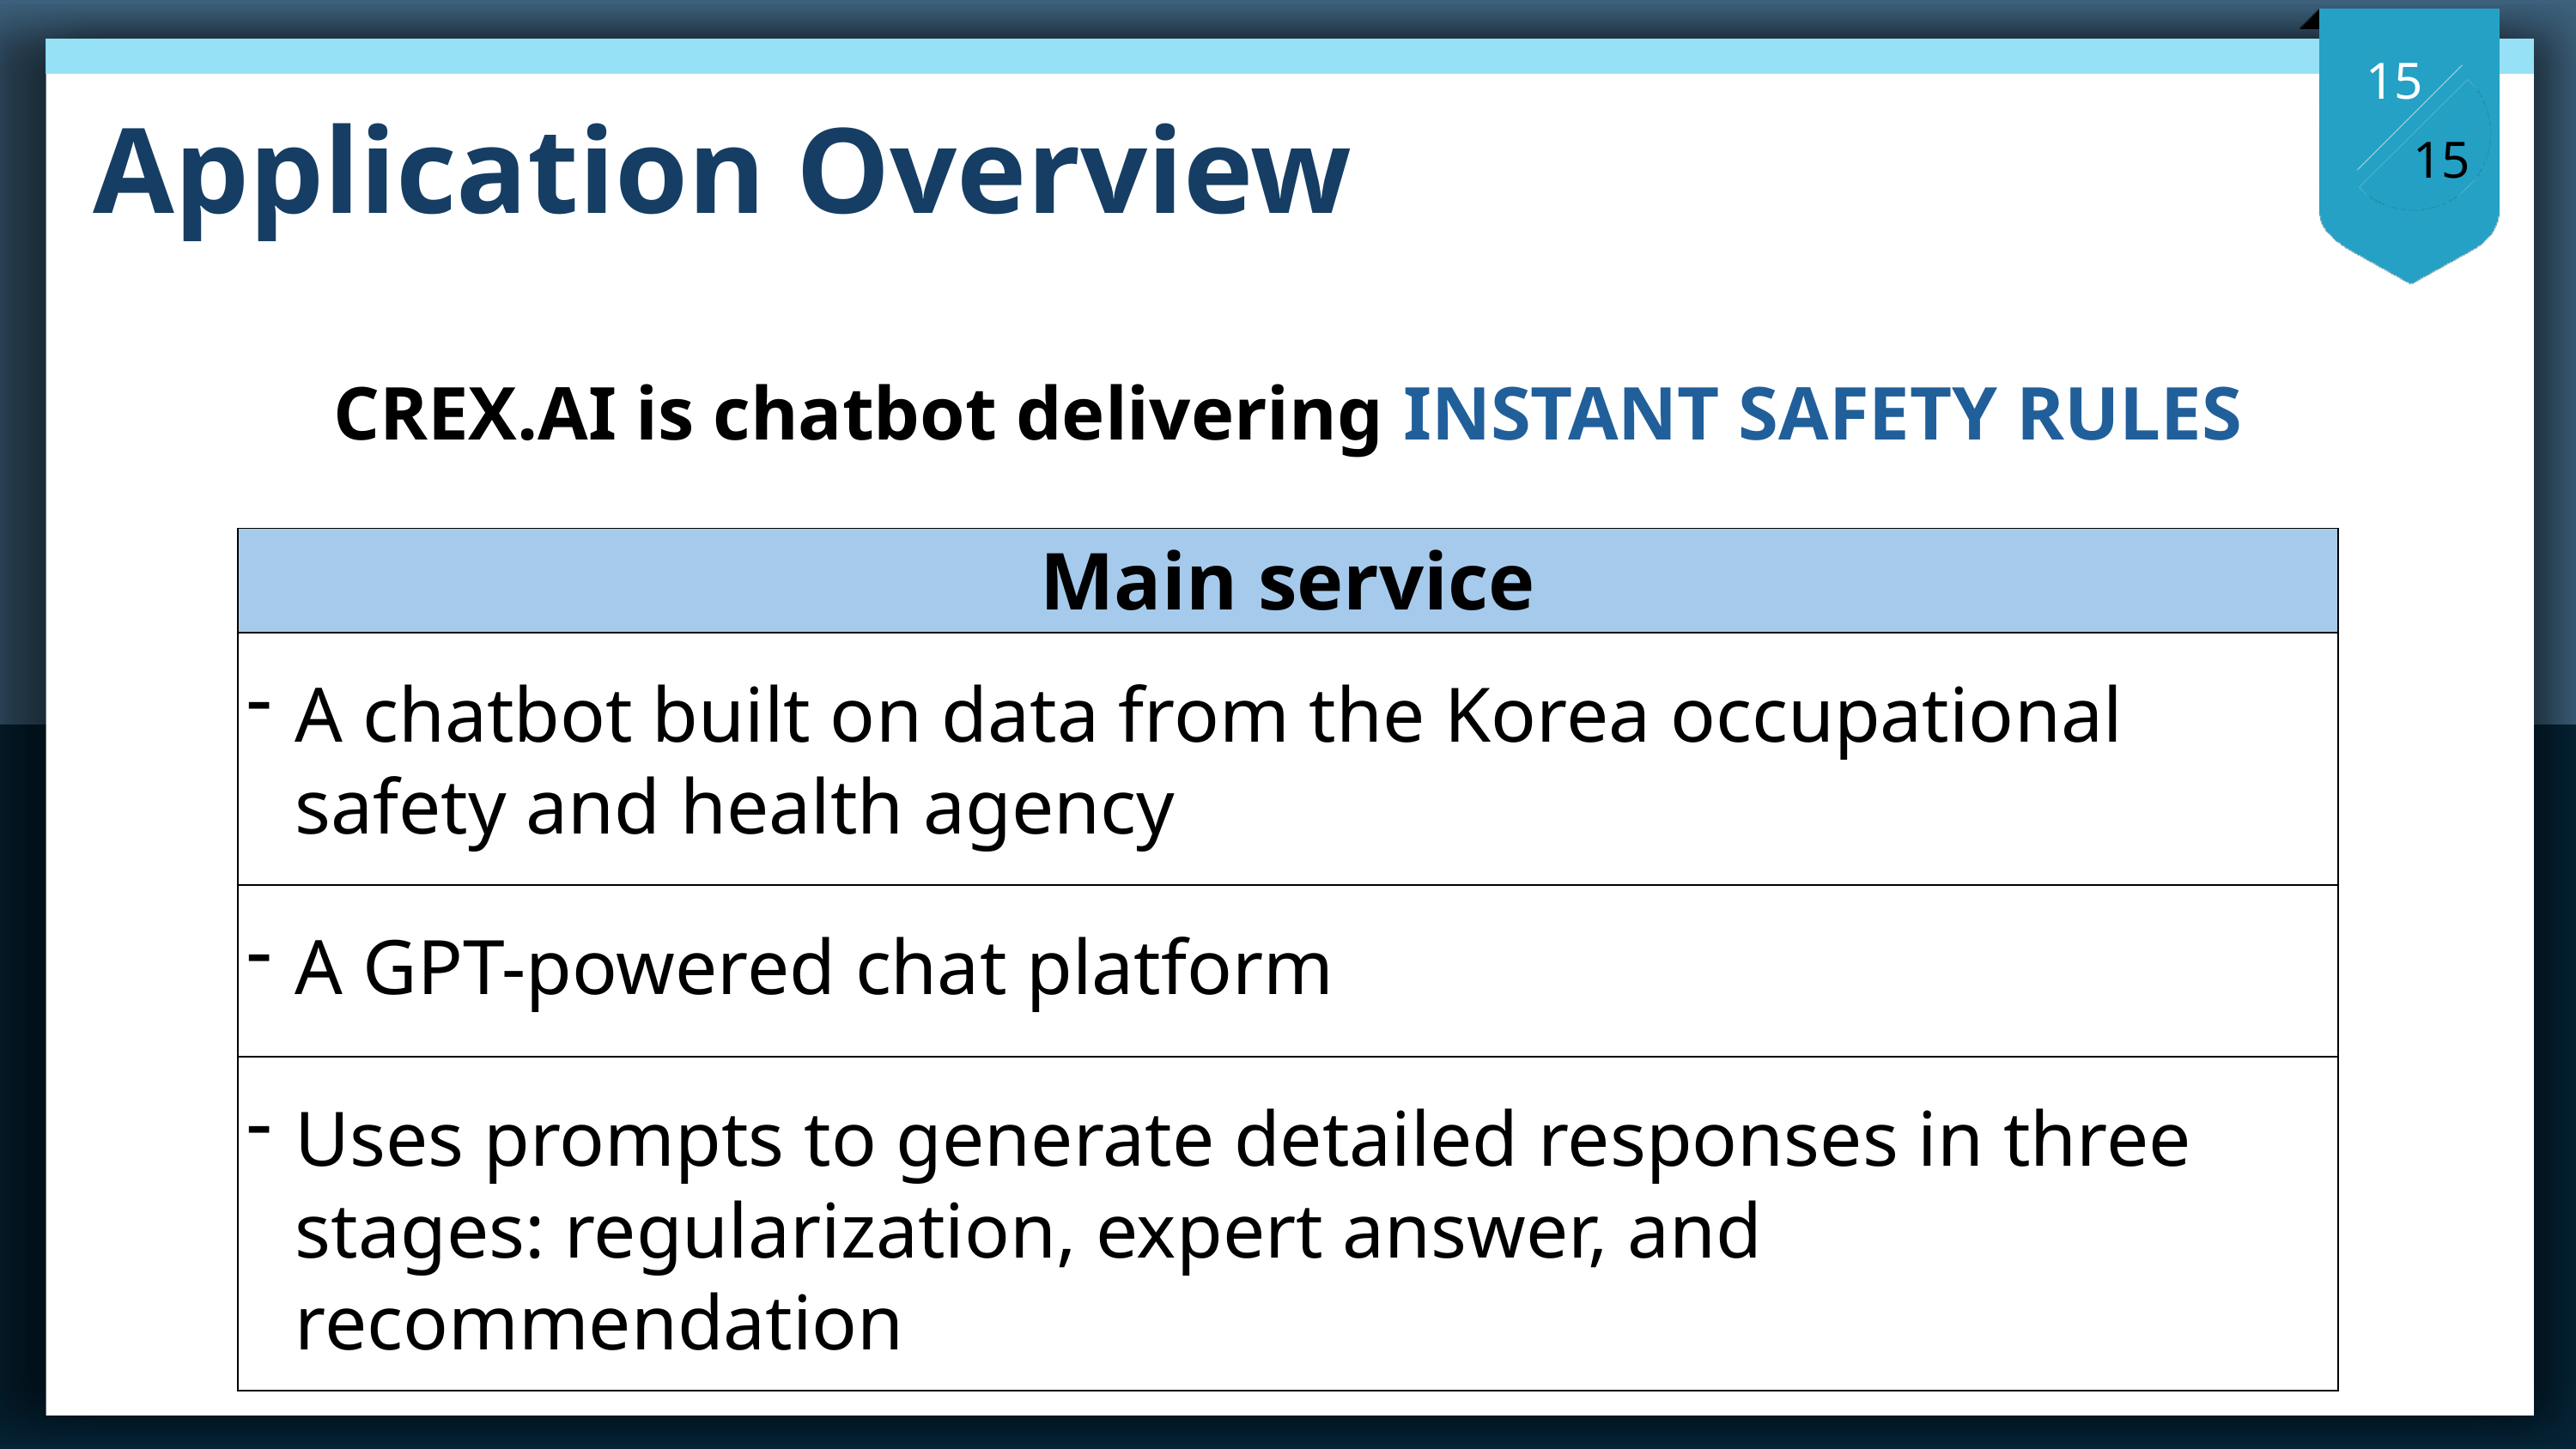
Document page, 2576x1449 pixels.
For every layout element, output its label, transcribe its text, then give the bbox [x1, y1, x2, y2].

table_cell Uses prompts to generate detailed responses in three stages: regularization, expert answer, and recommendation [239, 1058, 2337, 1390]
text_box Application Overview [80, 88, 1843, 244]
list CREX.AI is chatbot delivering INSTANT SAFETY RULES [310, 371, 2266, 479]
table_cell A chatbot built on data from the Korea occupational safety and health agency [239, 634, 2337, 884]
picture [0, 0, 2576, 1449]
table_header Main service [239, 529, 2337, 632]
table_cell A GPT-powered chat platform [239, 886, 2337, 1056]
